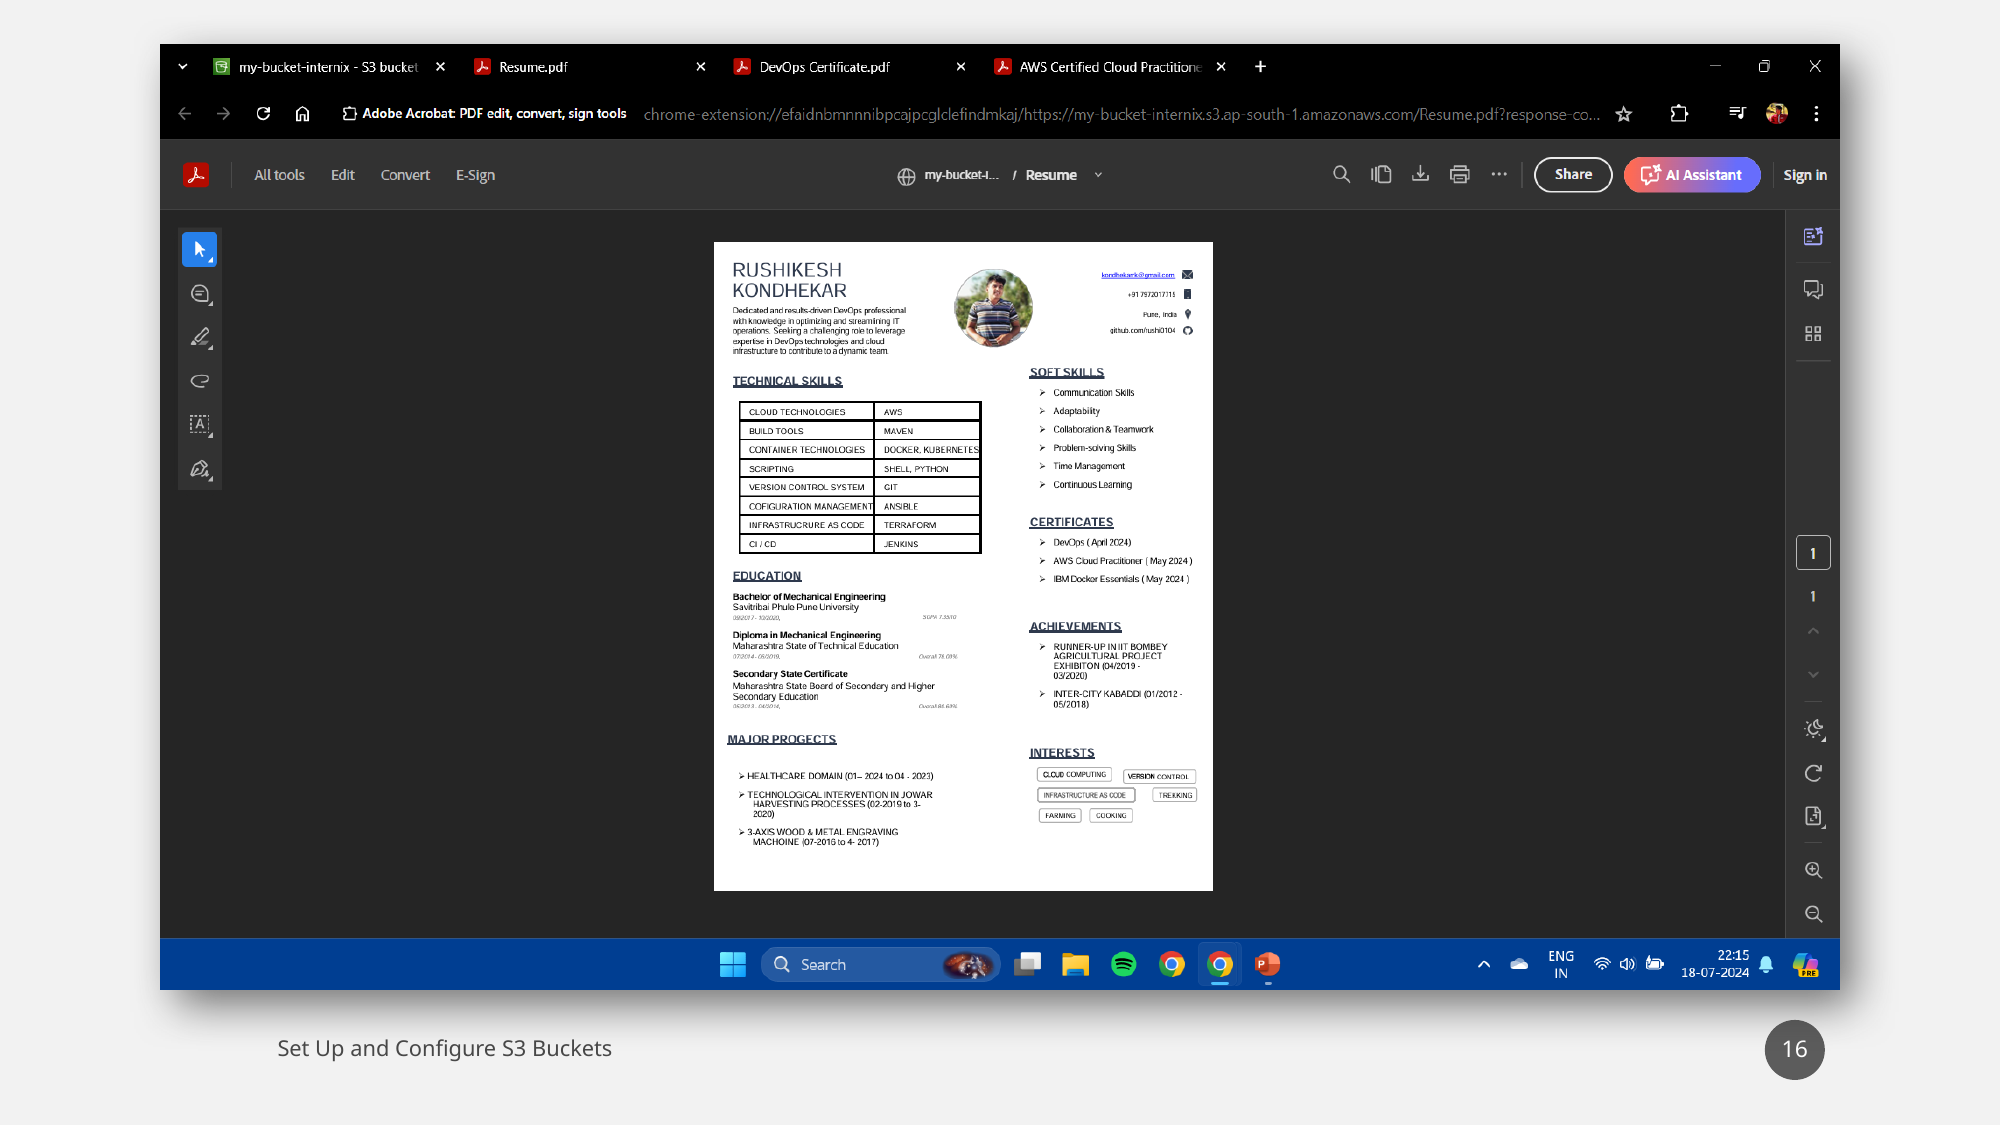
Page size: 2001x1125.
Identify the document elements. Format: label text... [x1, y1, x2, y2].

footer Set Up and Configure S3 Buckets [262, 1039, 1231, 1076]
picture [160, 44, 1840, 990]
slide_number 16 [1764, 1039, 1825, 1080]
